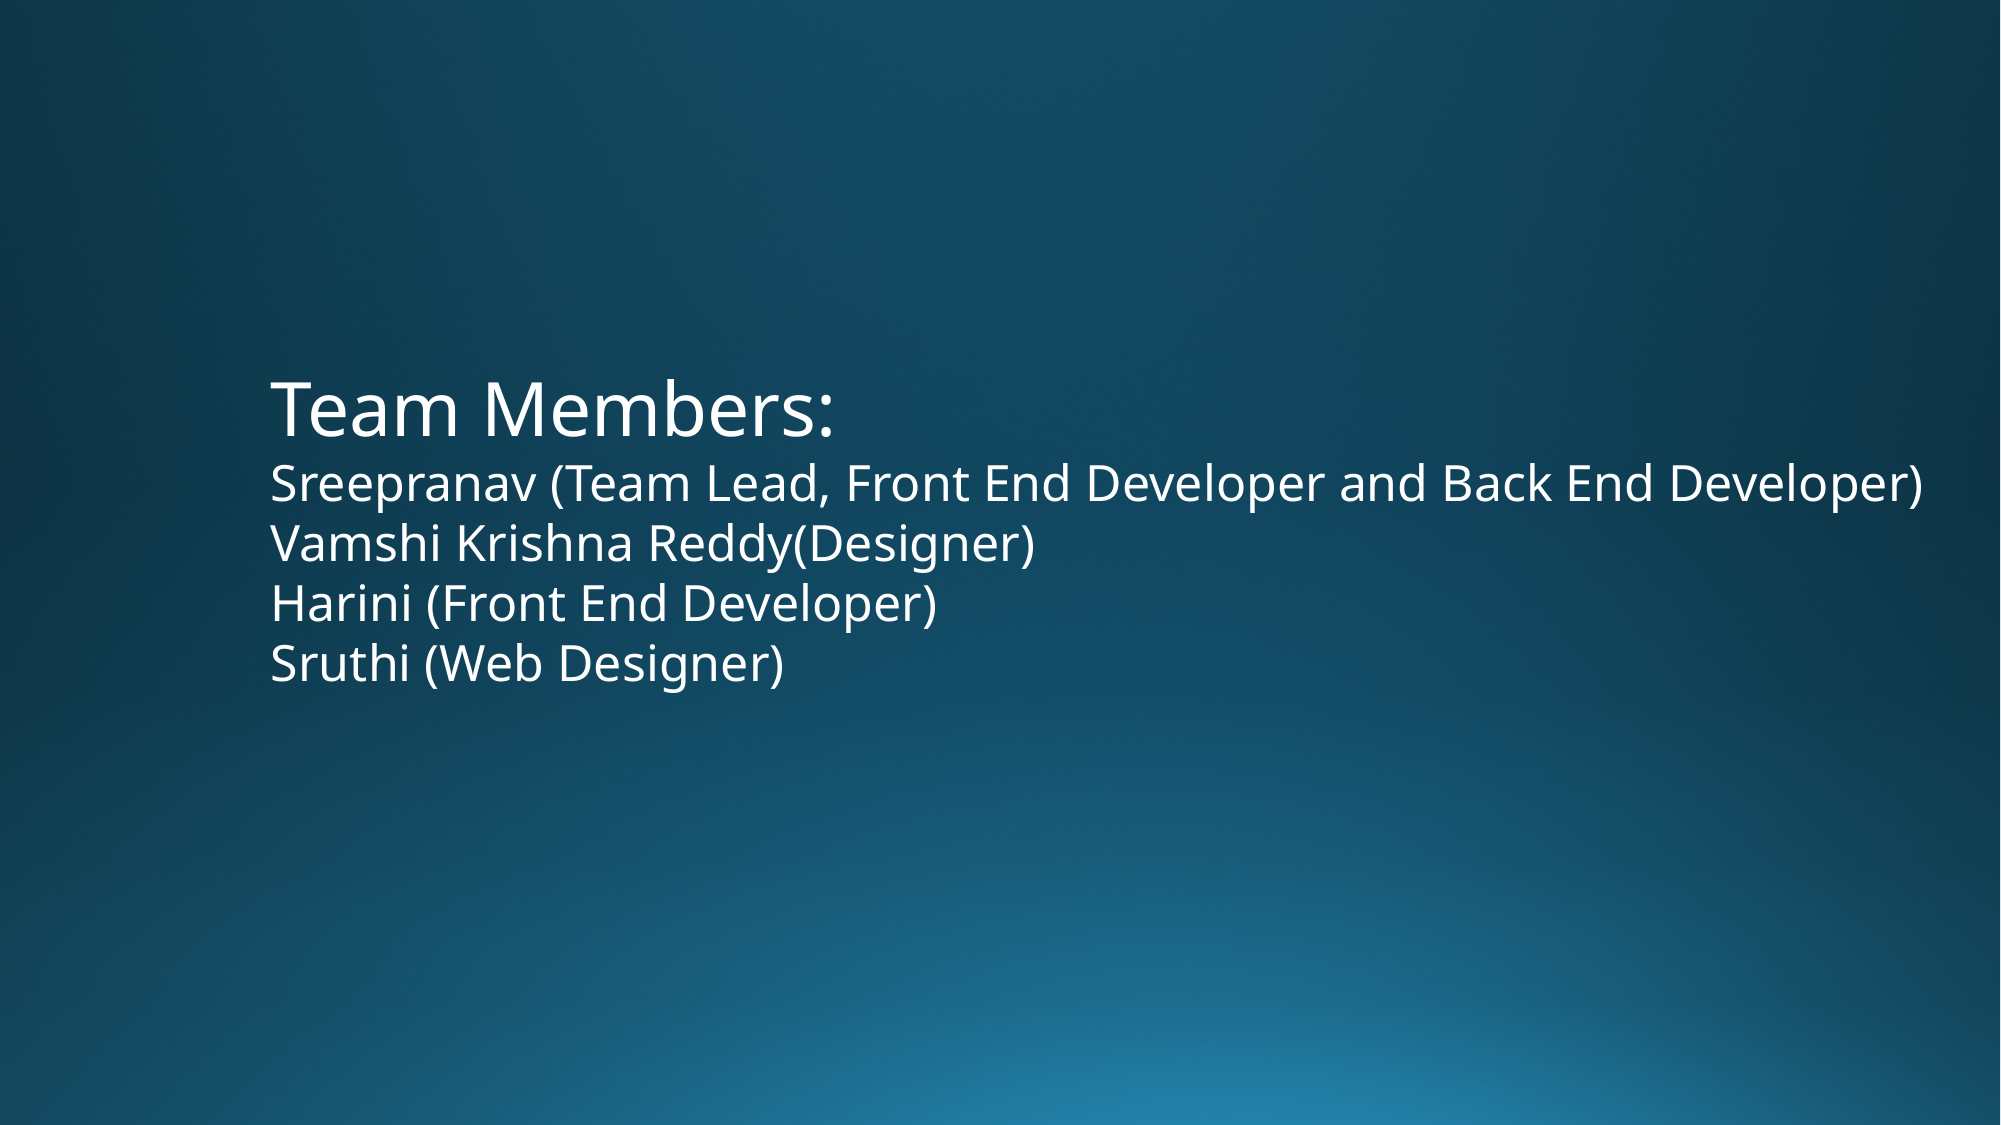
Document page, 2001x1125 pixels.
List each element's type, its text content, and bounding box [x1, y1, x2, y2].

text_box Team Members: Sreepranav (Team Lead, Front End Developer and Back End Developer) Vamshi Krishna Reddy(Designer) Harini (Front End Developer) Sruthi (Web Designer) [256, 354, 1947, 700]
picture [0, 0, 2001, 1125]
